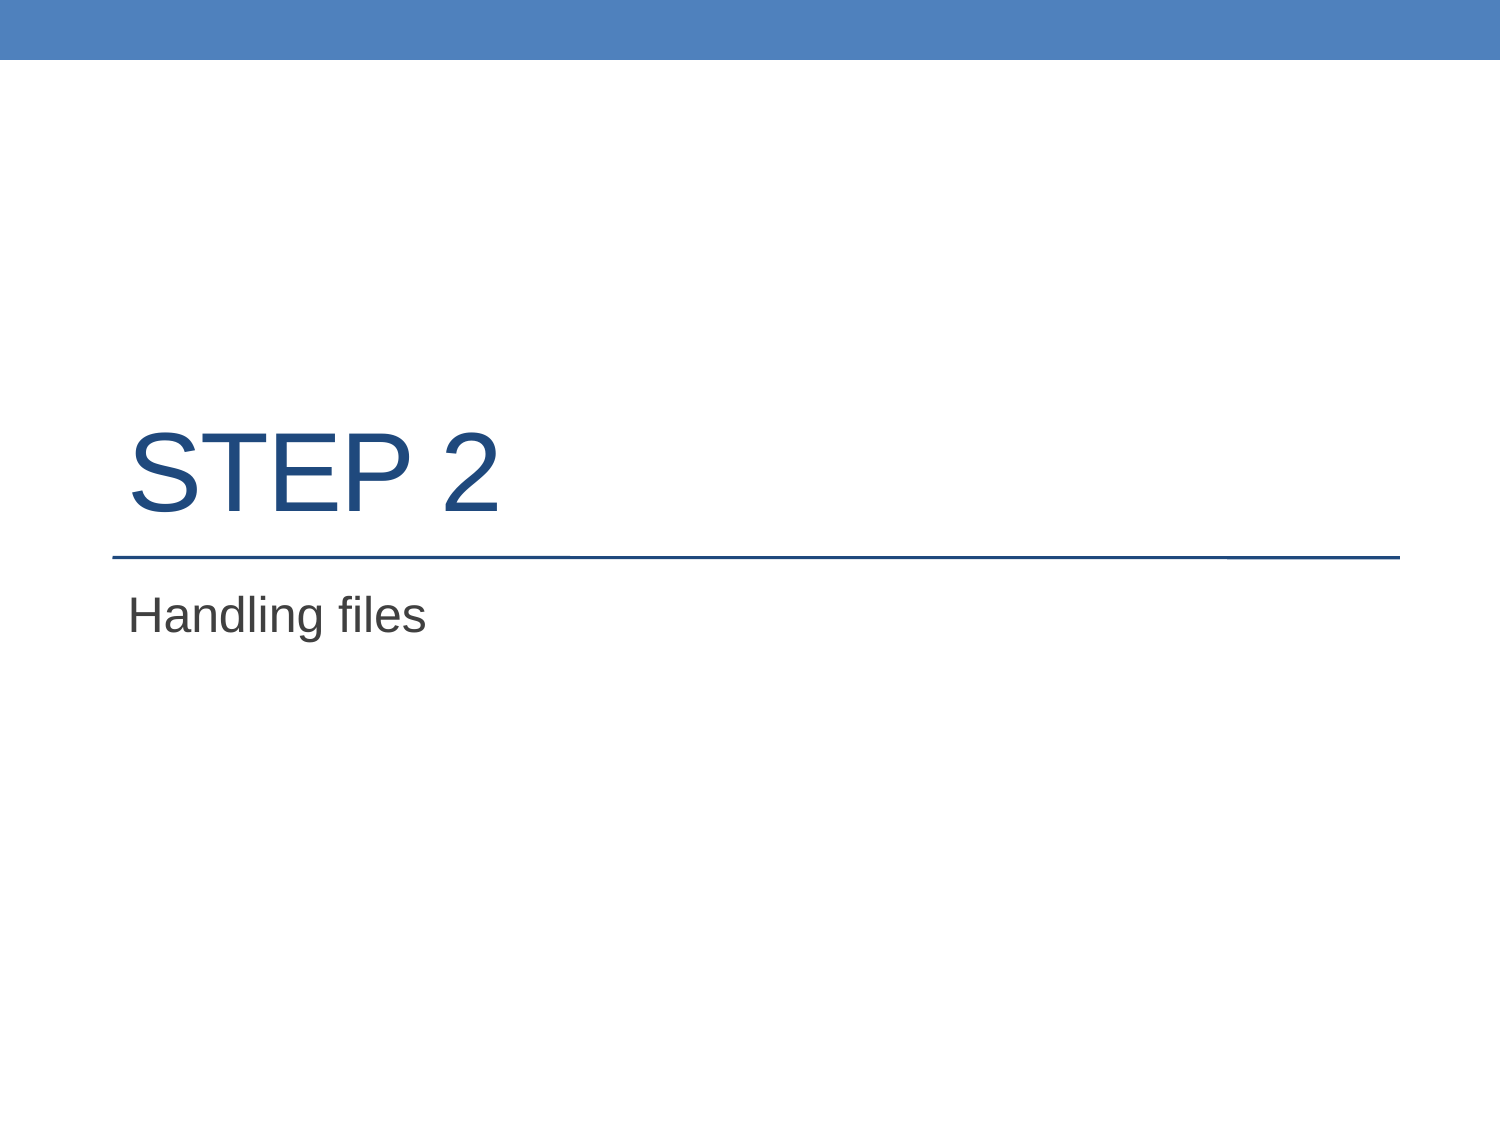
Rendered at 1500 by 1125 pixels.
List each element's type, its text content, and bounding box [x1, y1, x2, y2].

title Step 2 [112, 224, 1400, 542]
subtitle Handling files [112, 575, 1163, 863]
